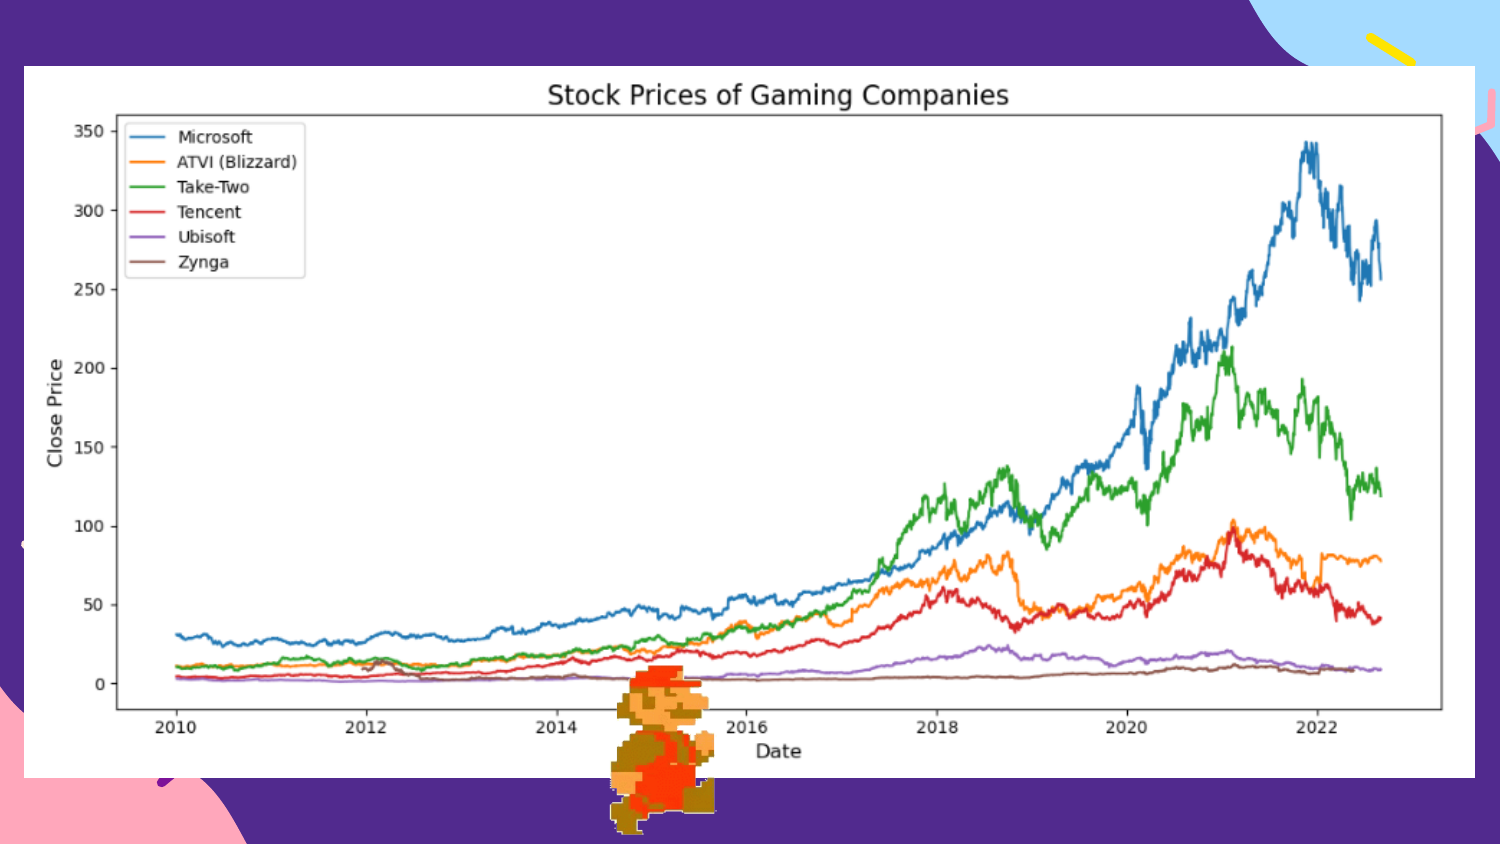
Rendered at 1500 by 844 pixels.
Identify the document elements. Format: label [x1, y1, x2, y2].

picture [24, 65, 1476, 844]
